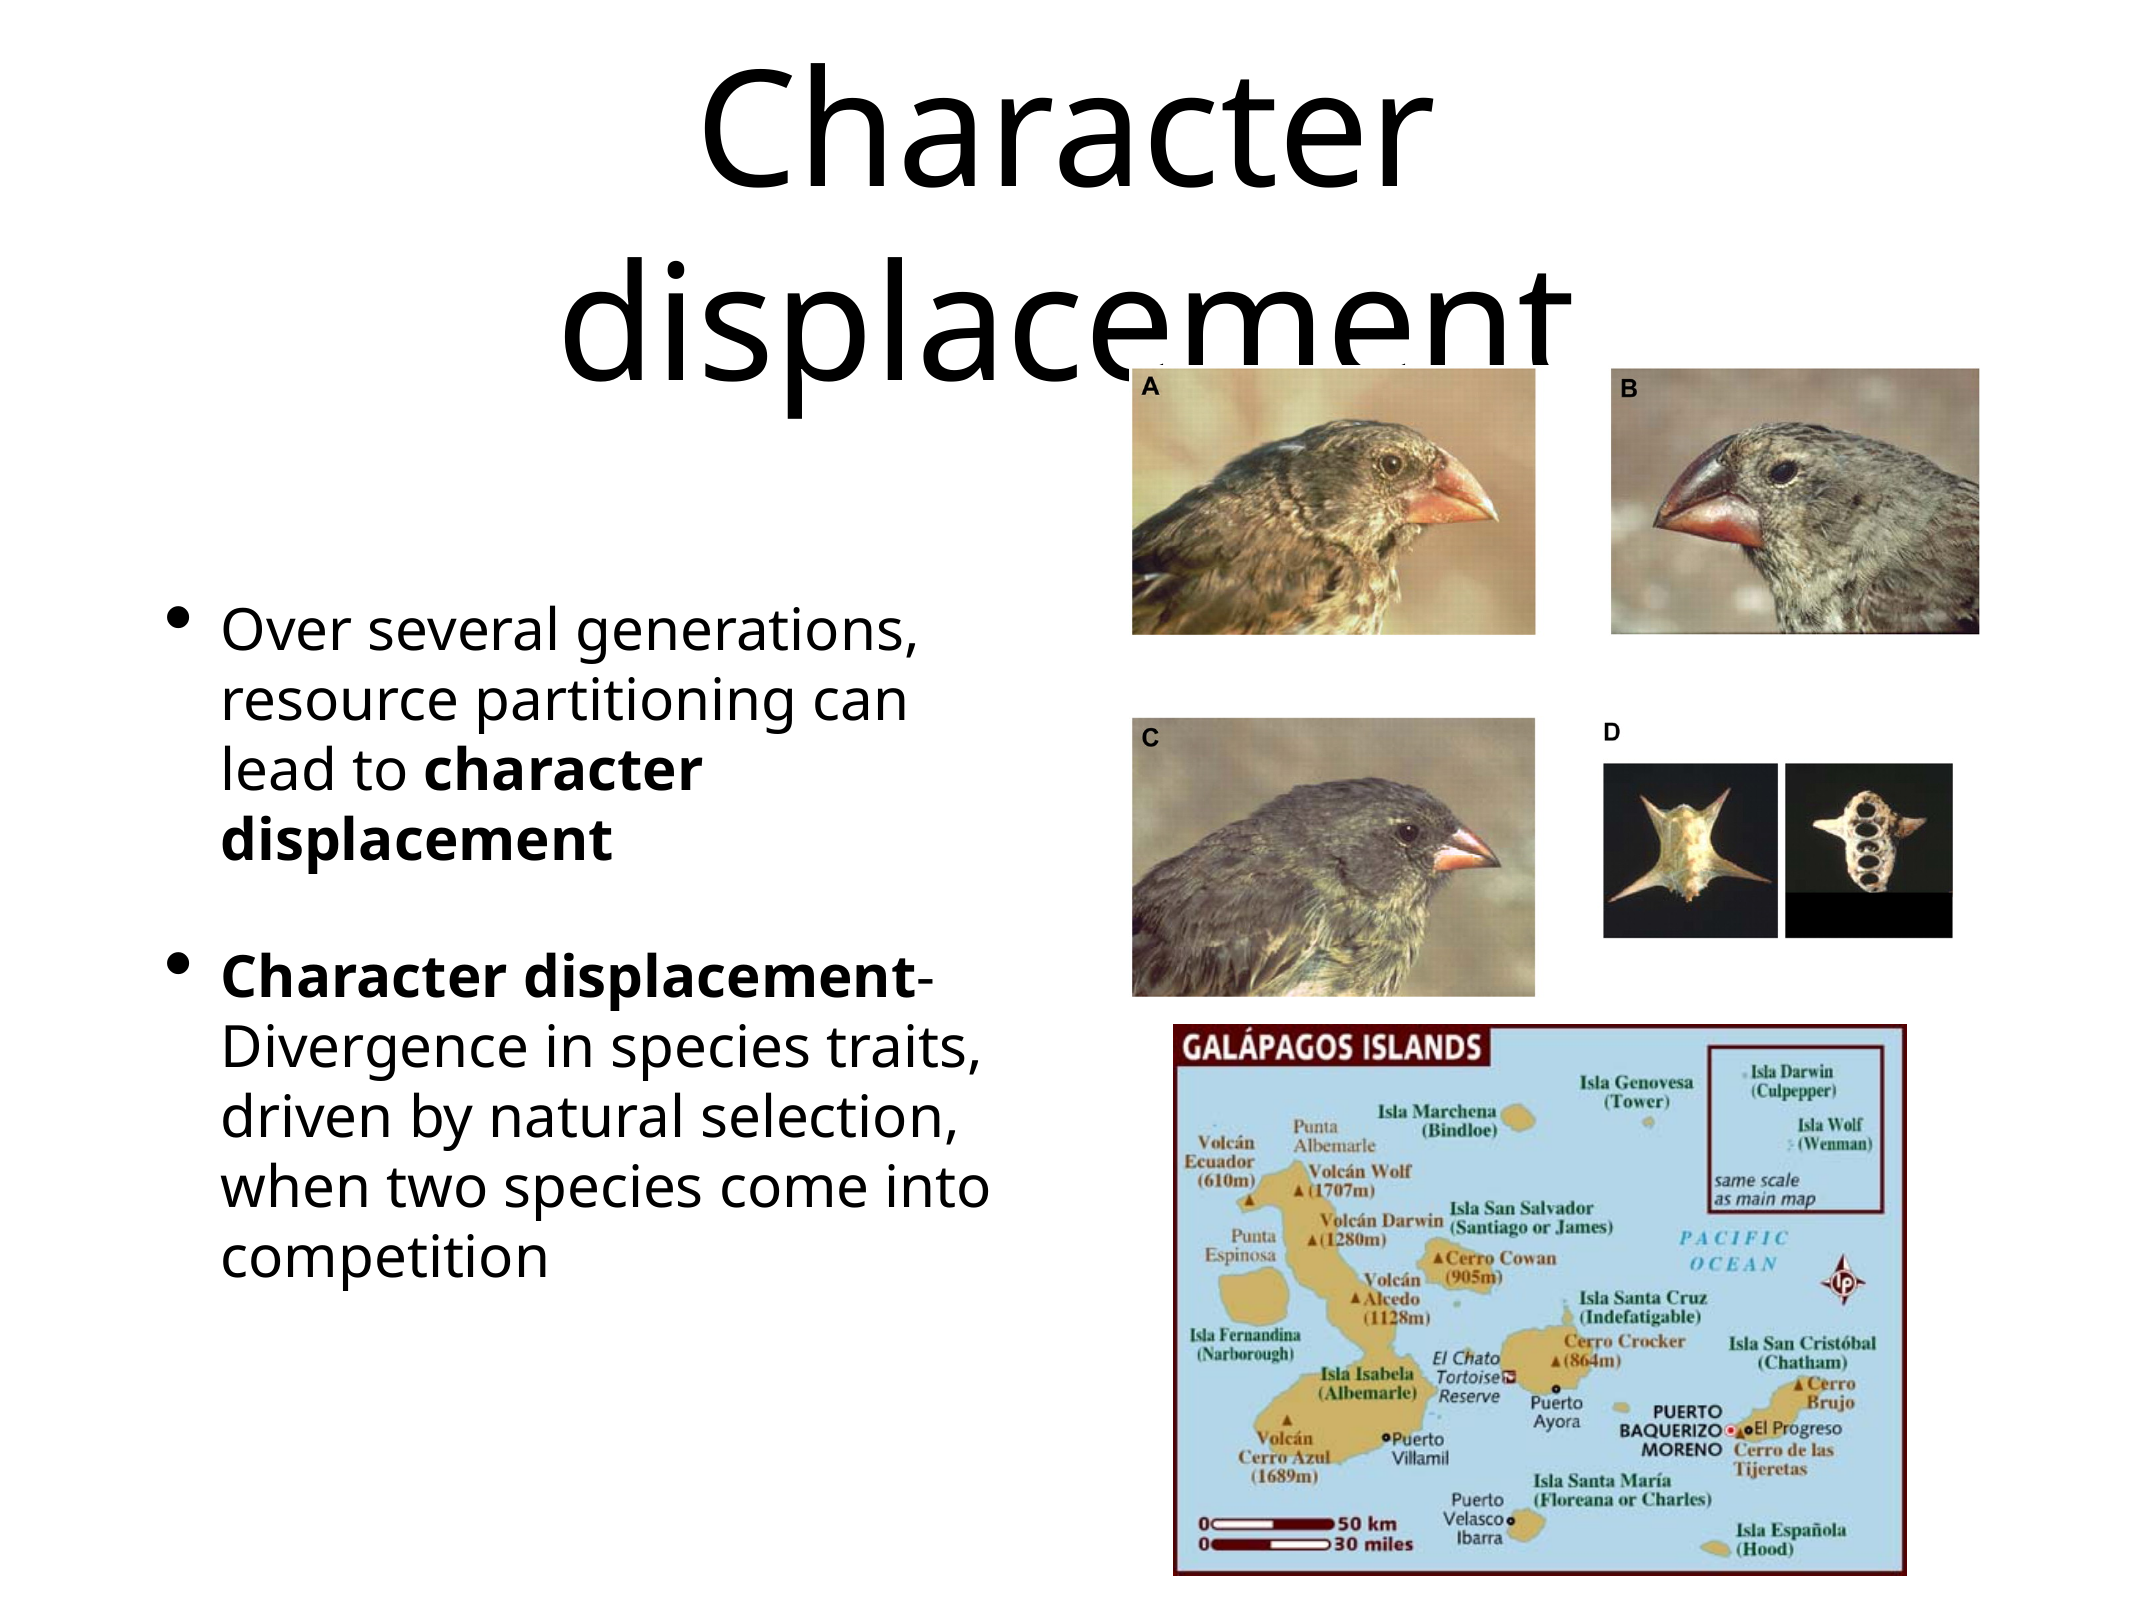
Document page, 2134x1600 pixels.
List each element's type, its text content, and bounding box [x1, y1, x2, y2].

picture [1129, 365, 1980, 999]
title Character displacement [155, 41, 1978, 397]
list Over several generations, resource partitioning can lead to character displacement Character displacement- Divergence in species traits, driven by natural selection, when two species come into competition [155, 424, 1032, 1457]
picture [1172, 1024, 1907, 1576]
